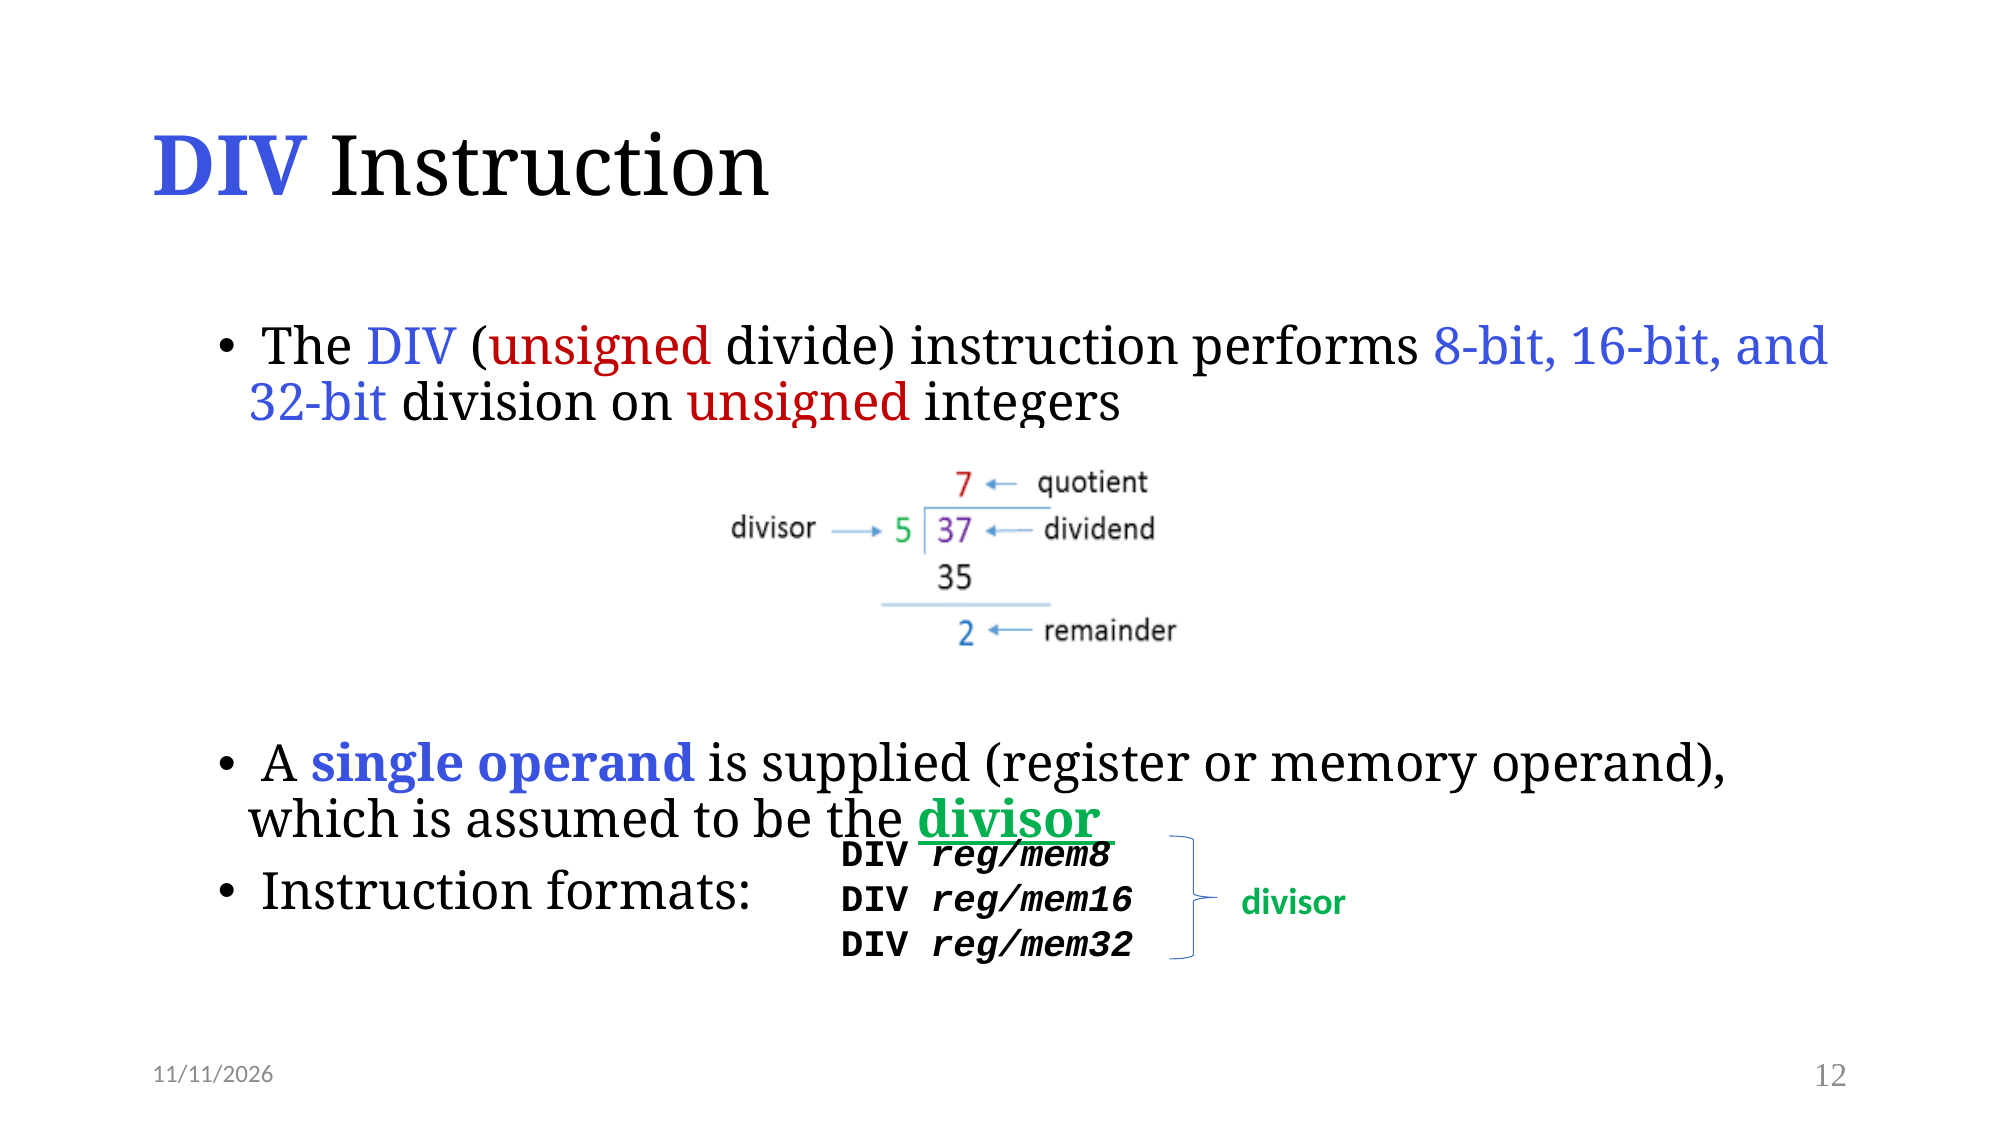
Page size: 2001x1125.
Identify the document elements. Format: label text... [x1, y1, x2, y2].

title DIV Instruction [137, 59, 1863, 278]
picture [700, 428, 1218, 681]
slide_number 12 [1412, 1042, 1863, 1103]
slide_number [137, 1042, 588, 1103]
list The DIV (unsigned divide) instruction performs 8-bit, 16-bit, and 32-bit division on unsigned integers A single operand is supplied (register or memory operand), which is assumed to be the divisor Instruction formats: [202, 313, 1853, 974]
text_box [826, 821, 1371, 974]
